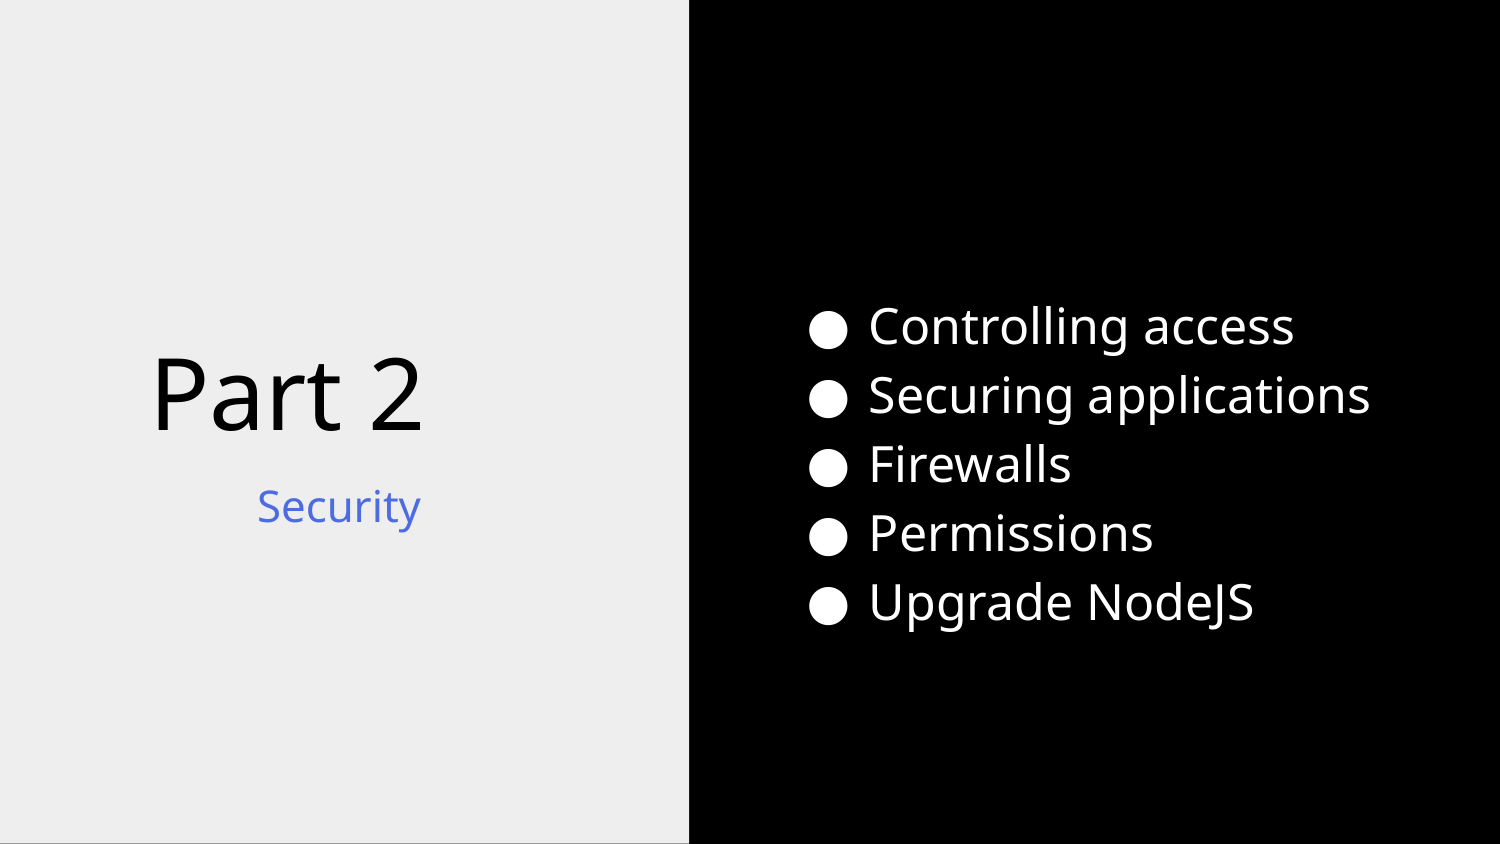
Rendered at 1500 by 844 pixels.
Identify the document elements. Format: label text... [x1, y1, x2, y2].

text_box Part 2 [134, 315, 545, 437]
text_box Security [159, 463, 519, 540]
text_box [0, 0, 690, 844]
text_box Controlling access Securing applications Firewalls Permissions Upgrade NodeJS [779, 270, 1443, 574]
